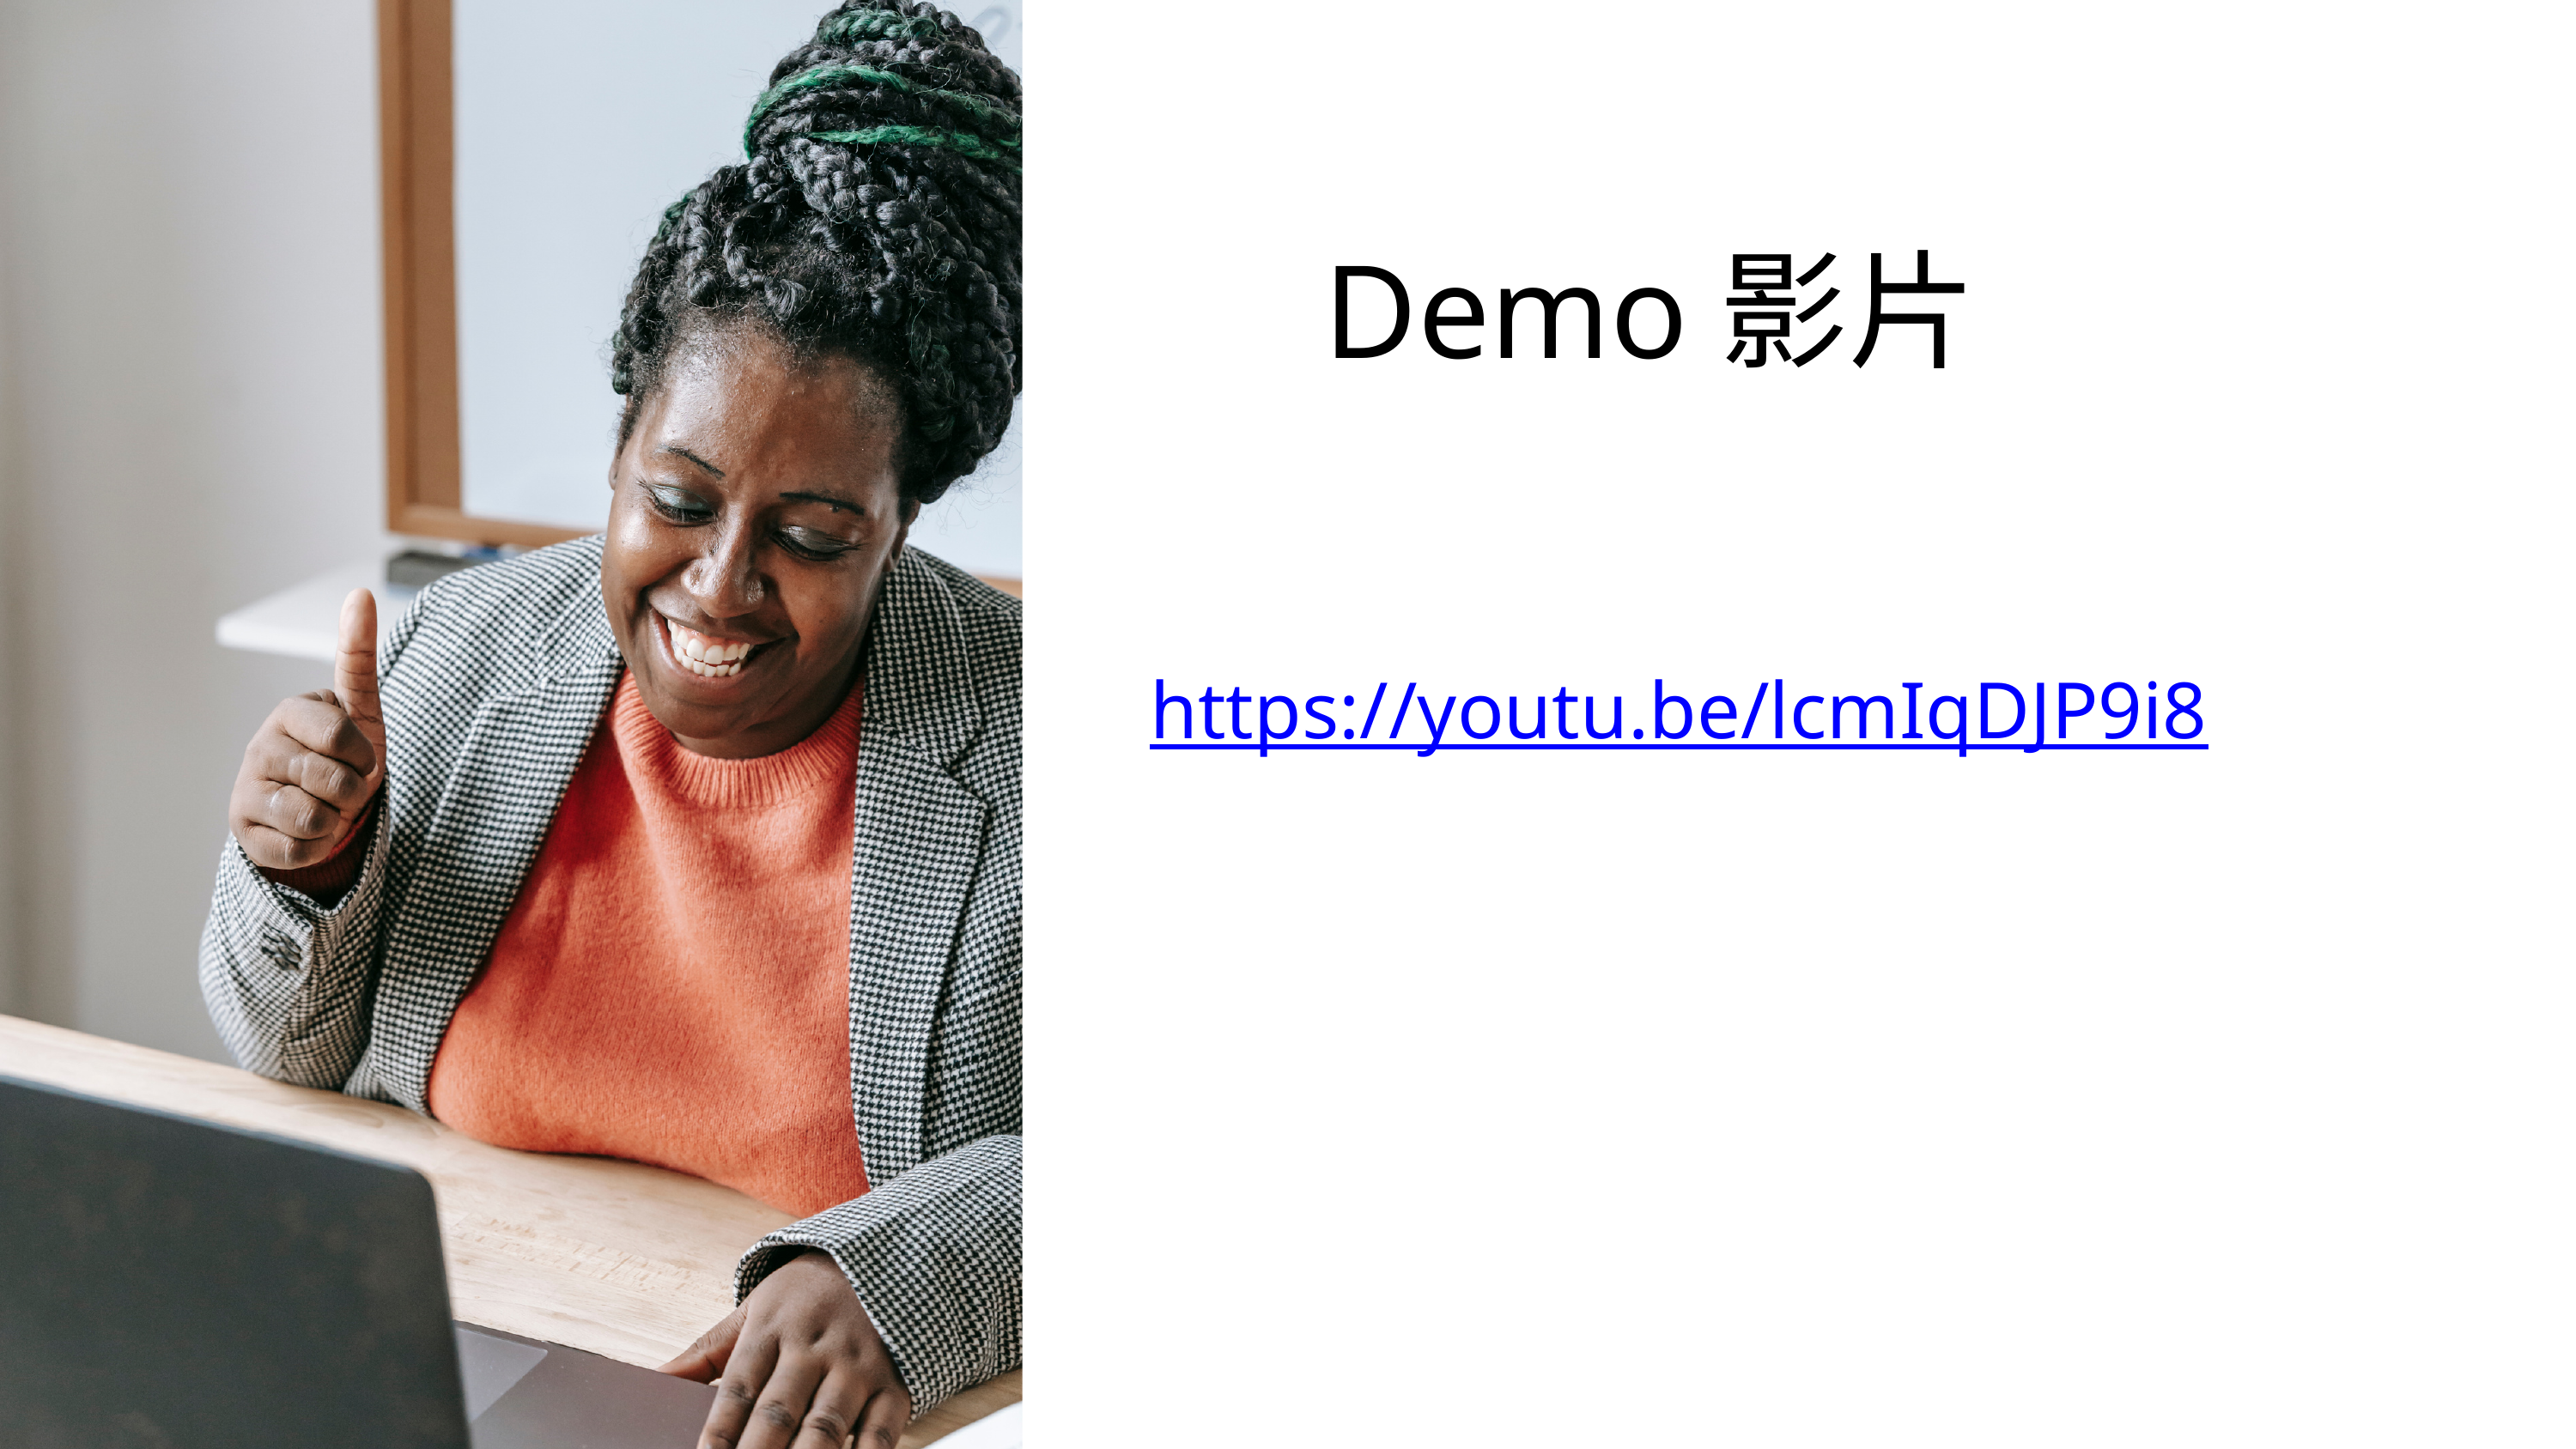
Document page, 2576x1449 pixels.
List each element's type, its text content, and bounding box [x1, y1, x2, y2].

text_box https://youtu.be/lcmIqDJP9i8 [1061, 658, 2297, 767]
text_box [0, 0, 1023, 1449]
text_box Demo影片 [1323, 203, 1985, 385]
